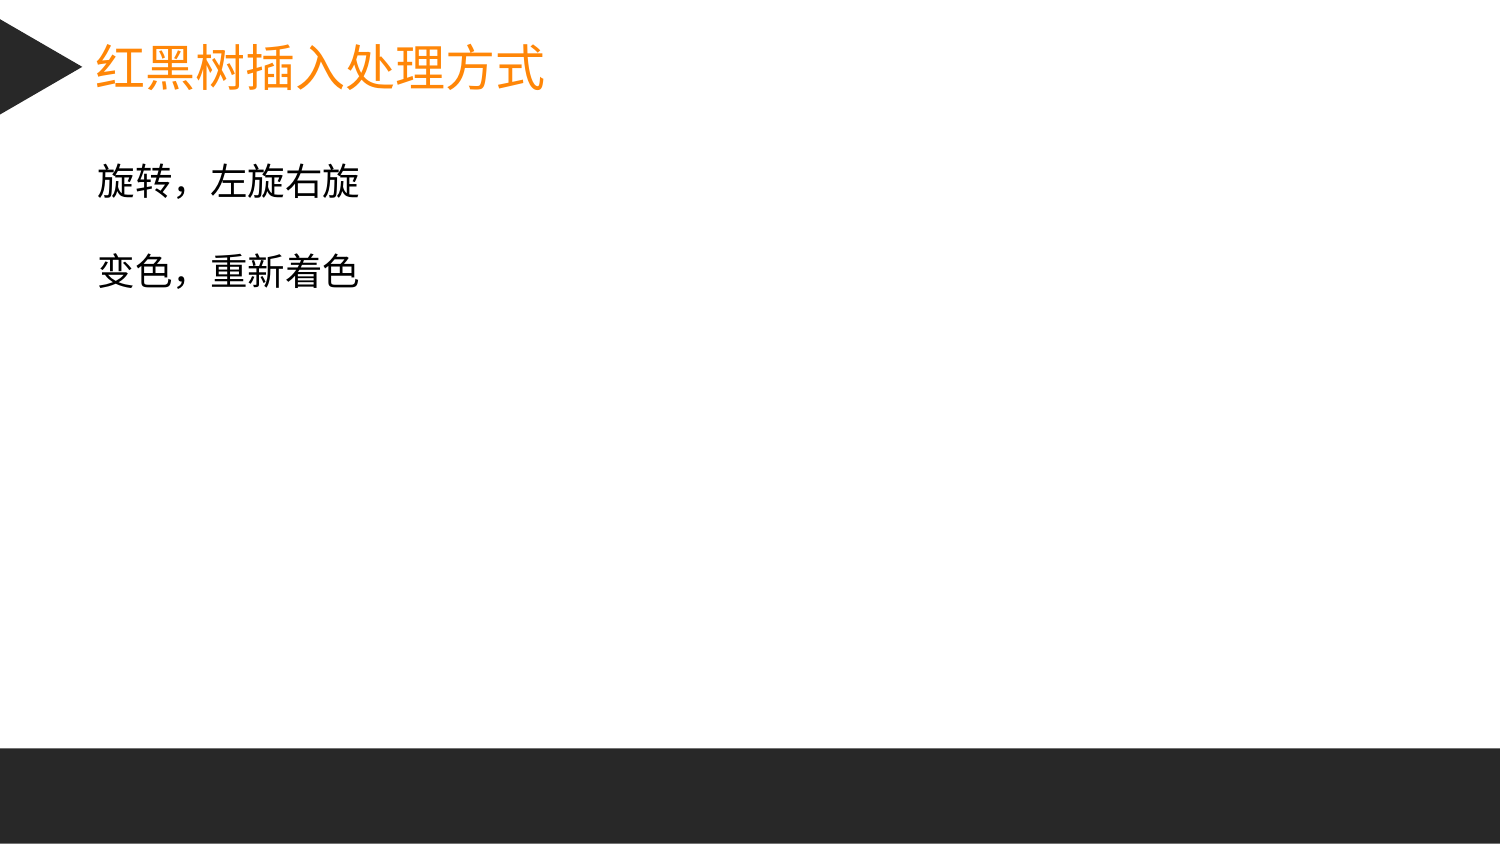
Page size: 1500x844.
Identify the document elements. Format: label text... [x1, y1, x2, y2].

text_box 红黑树插入处理方式 [80, 29, 561, 104]
text_box [0, 19, 83, 115]
text_box 旋转，左旋右旋 变色，重新着色 [82, 150, 1140, 300]
text_box [0, 748, 1500, 844]
